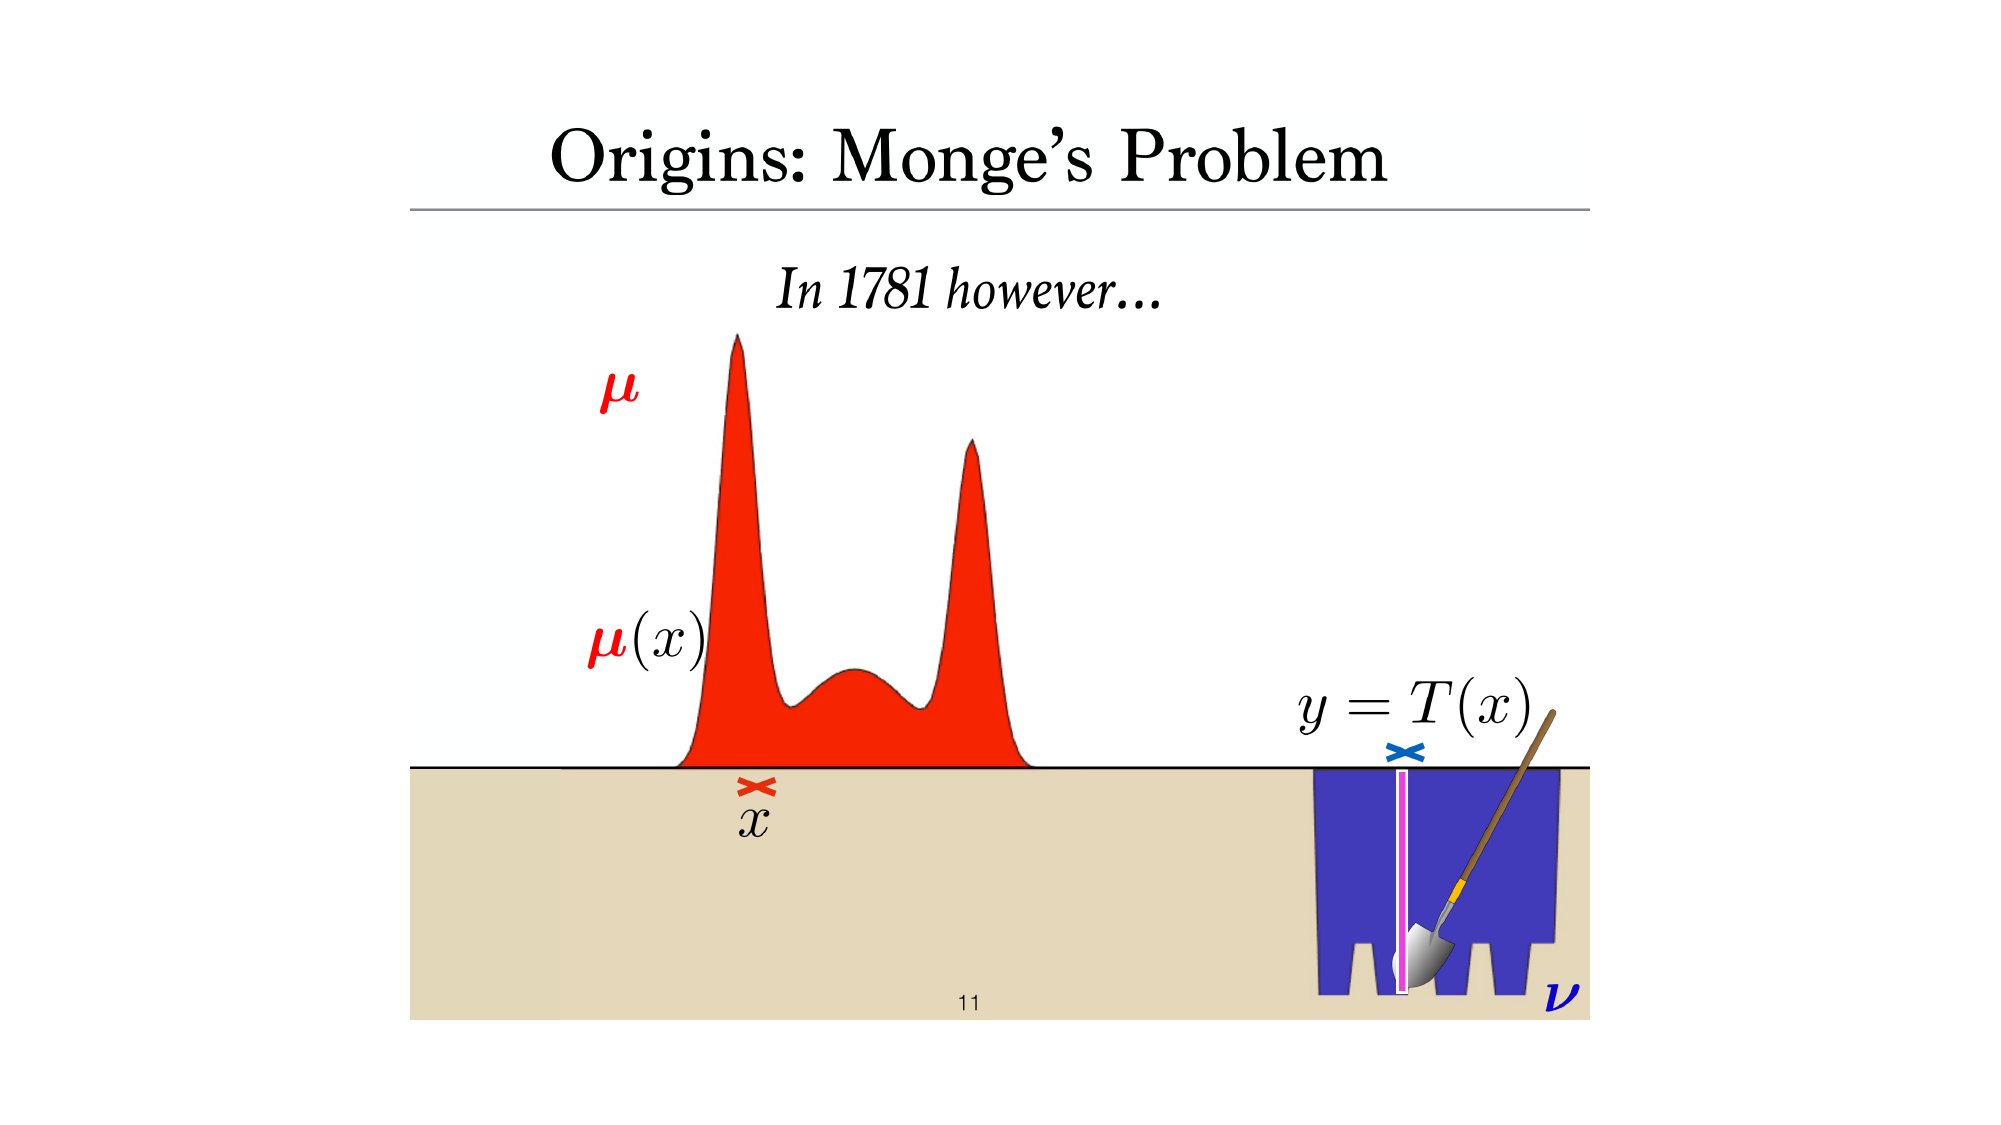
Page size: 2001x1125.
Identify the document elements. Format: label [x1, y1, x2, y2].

list [410, 105, 1590, 1020]
